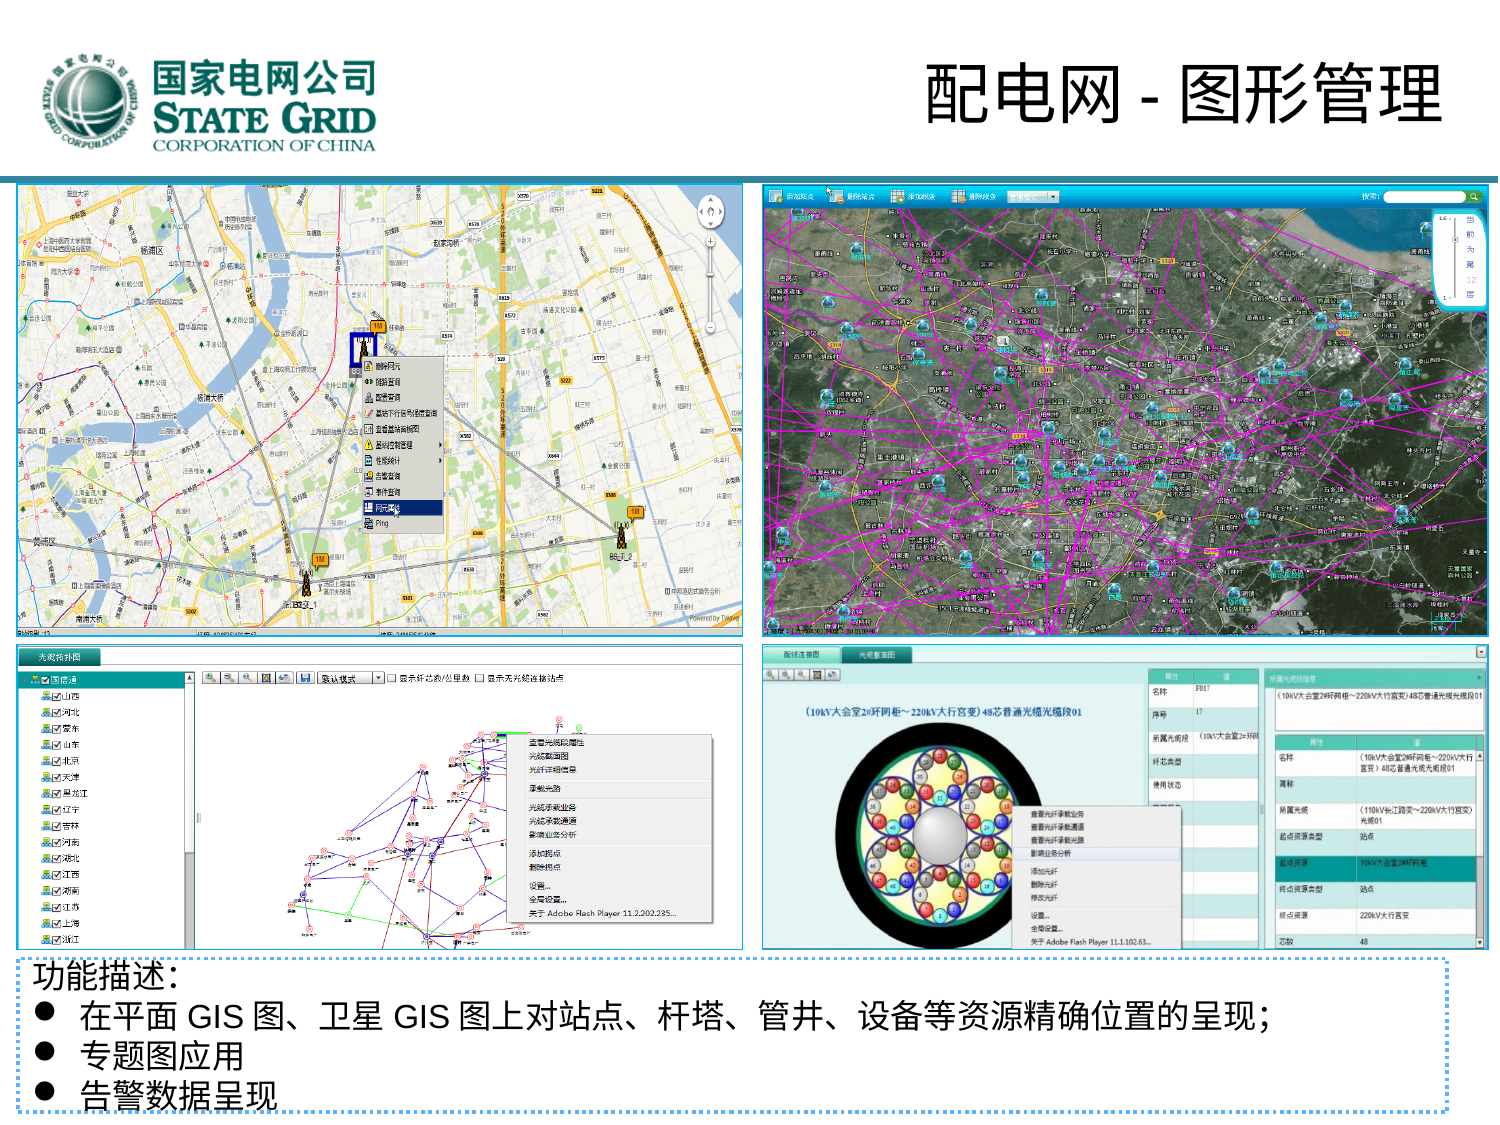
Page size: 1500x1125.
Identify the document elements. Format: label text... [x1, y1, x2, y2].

picture [764, 208, 1486, 634]
picture [19, 186, 741, 634]
picture [764, 187, 1486, 203]
picture [19, 646, 741, 948]
text_box 配电网-图形管理 [120, 23, 1459, 161]
picture [42, 53, 120, 150]
picture [764, 646, 1486, 948]
text_box 功能描述： 在平面GIS图、卫星GIS图上对站点、杆塔、管井、设备等资源精确位置的呈现； 专题图应用 告警数据呈现 [17, 958, 1447, 1113]
